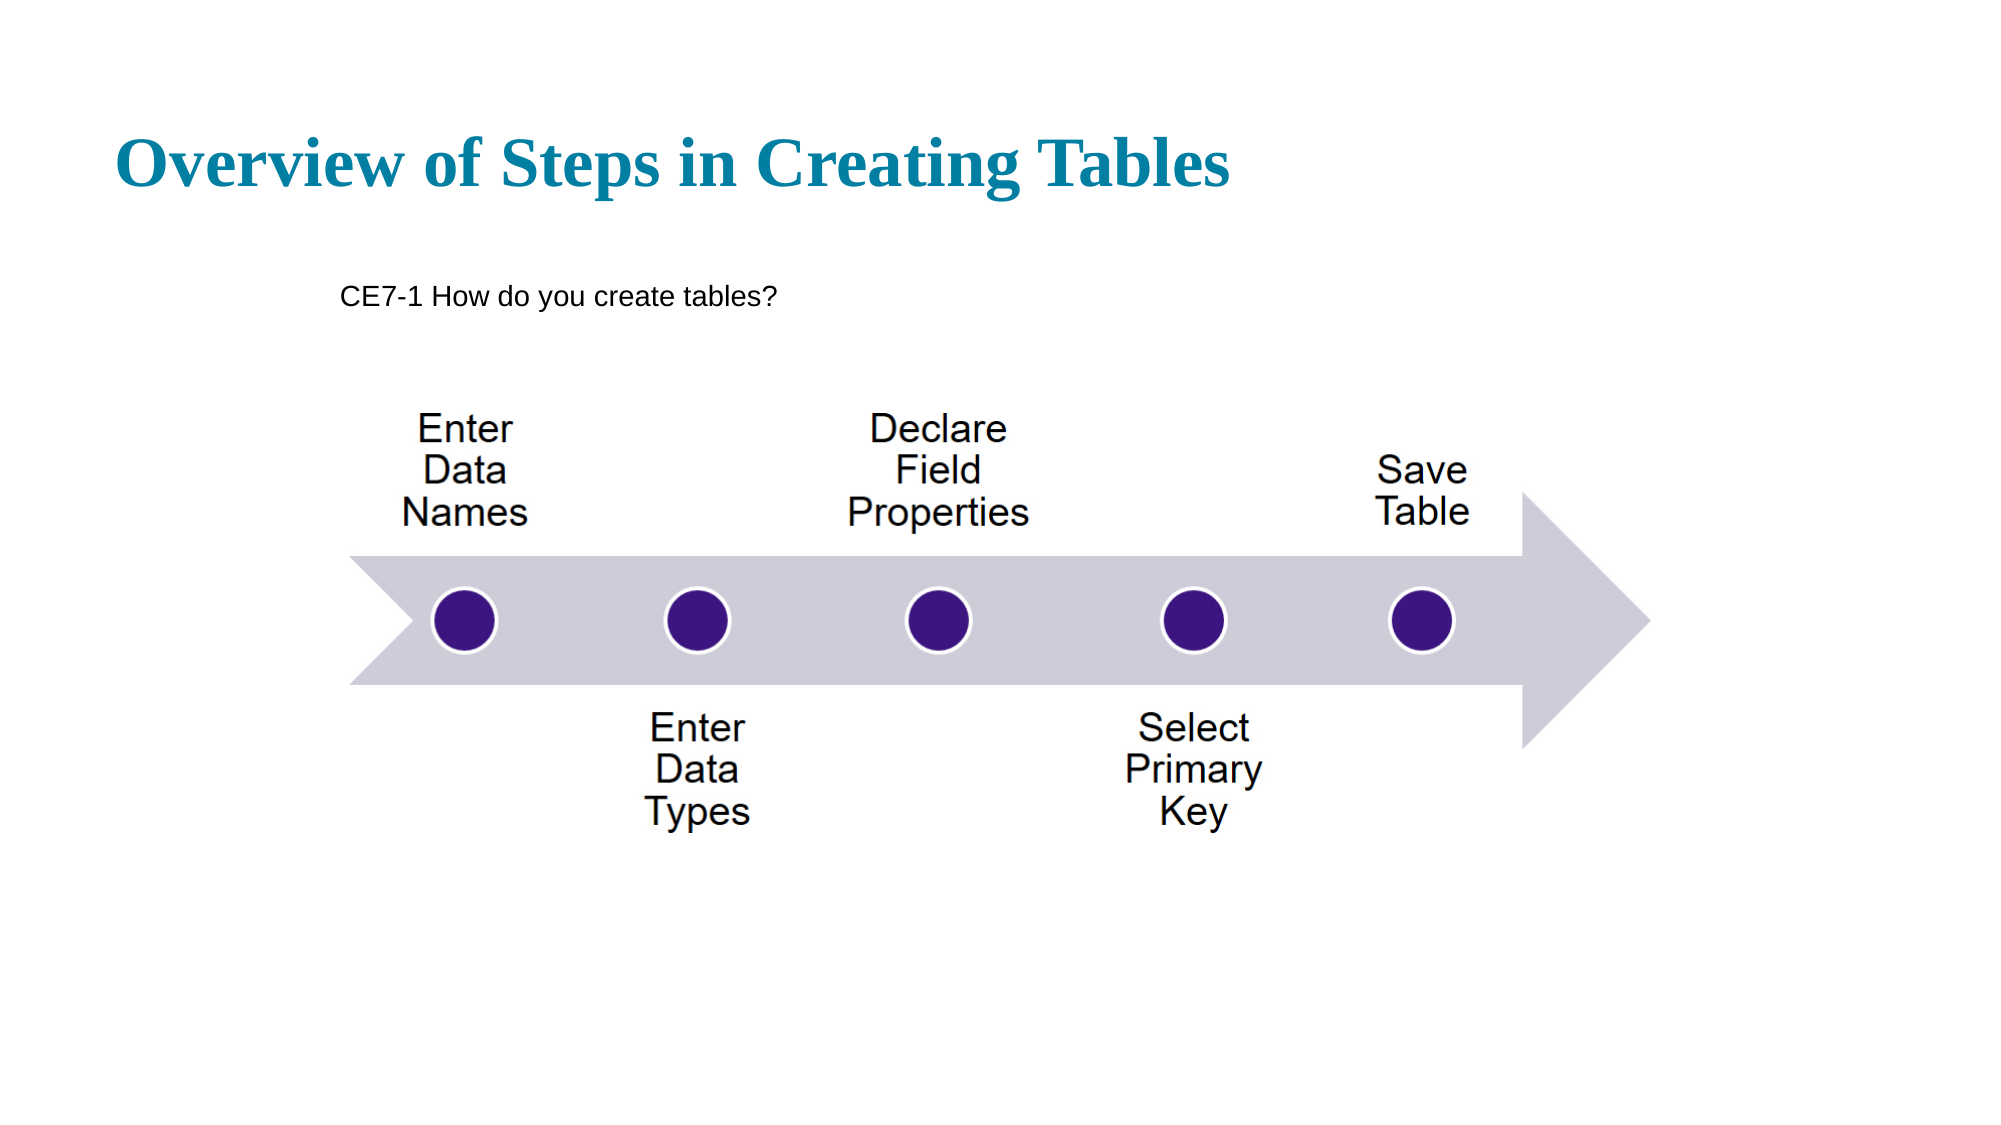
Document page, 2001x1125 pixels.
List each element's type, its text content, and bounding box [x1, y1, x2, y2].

list CE 7-1 How do you create tables? [324, 262, 1675, 325]
picture [349, 413, 1651, 833]
title Overview of Steps in Creating Tables [99, 35, 1900, 216]
